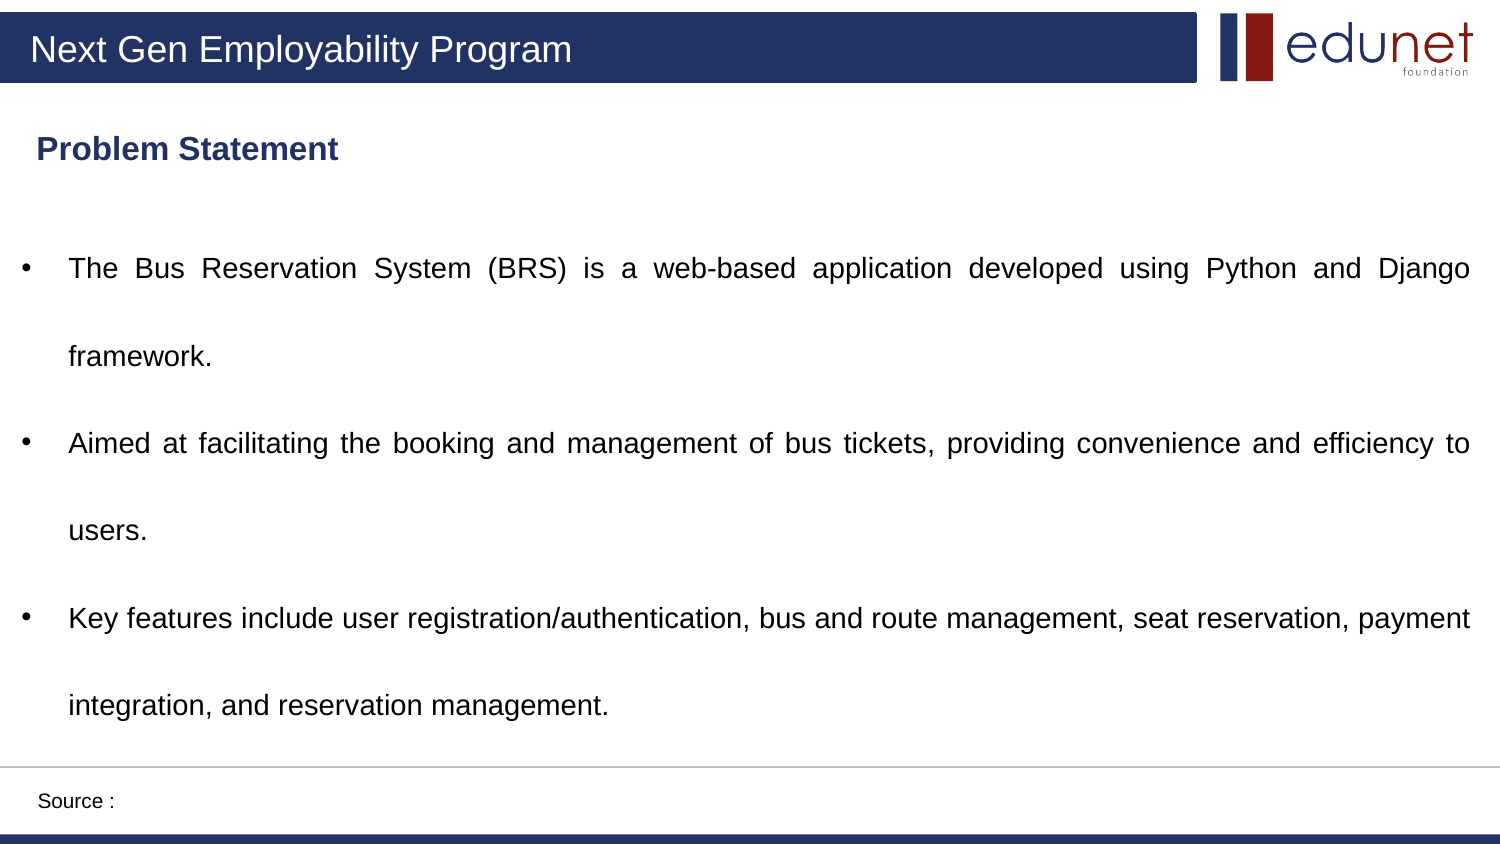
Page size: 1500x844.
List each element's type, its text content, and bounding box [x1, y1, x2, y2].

text_box Source : [22, 776, 139, 826]
title Problem Statement [21, 111, 504, 165]
picture [1279, 14, 1482, 83]
text_box The Bus Reservation System (BRS) is a web-based application developed using Python and Django framework. Aimed at facilitating the booking and management of bus tickets, providing convenience and efficiency to users. Key features include user registration/authentication, bus and route management, seat reservation, payment integration, and reservation management. [6, 189, 1488, 729]
